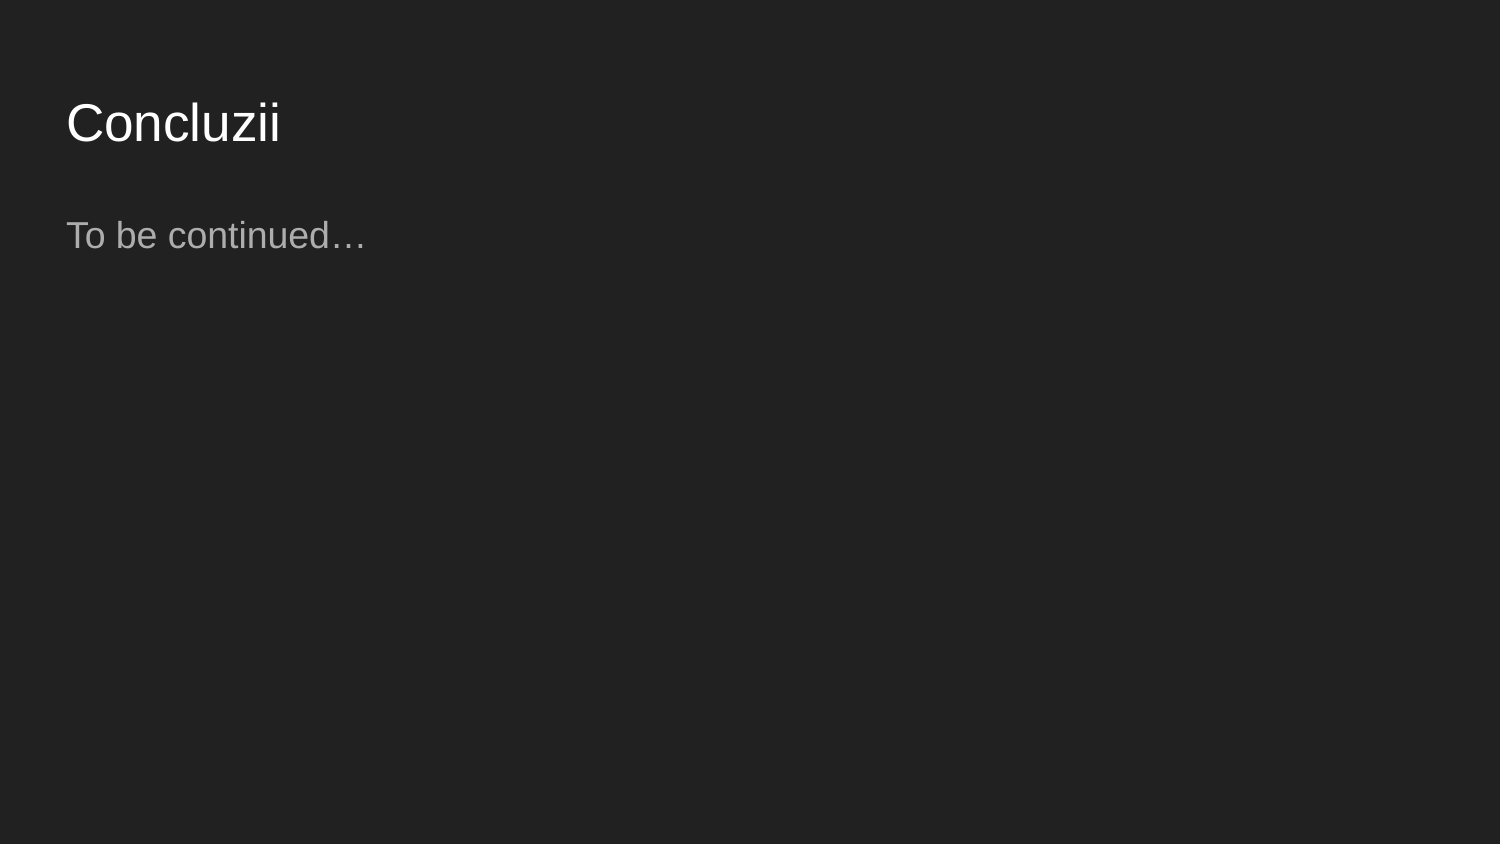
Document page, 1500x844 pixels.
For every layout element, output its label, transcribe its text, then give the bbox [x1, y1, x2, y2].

title Concluzii [51, 72, 1449, 167]
list To be continued… [51, 189, 1449, 750]
